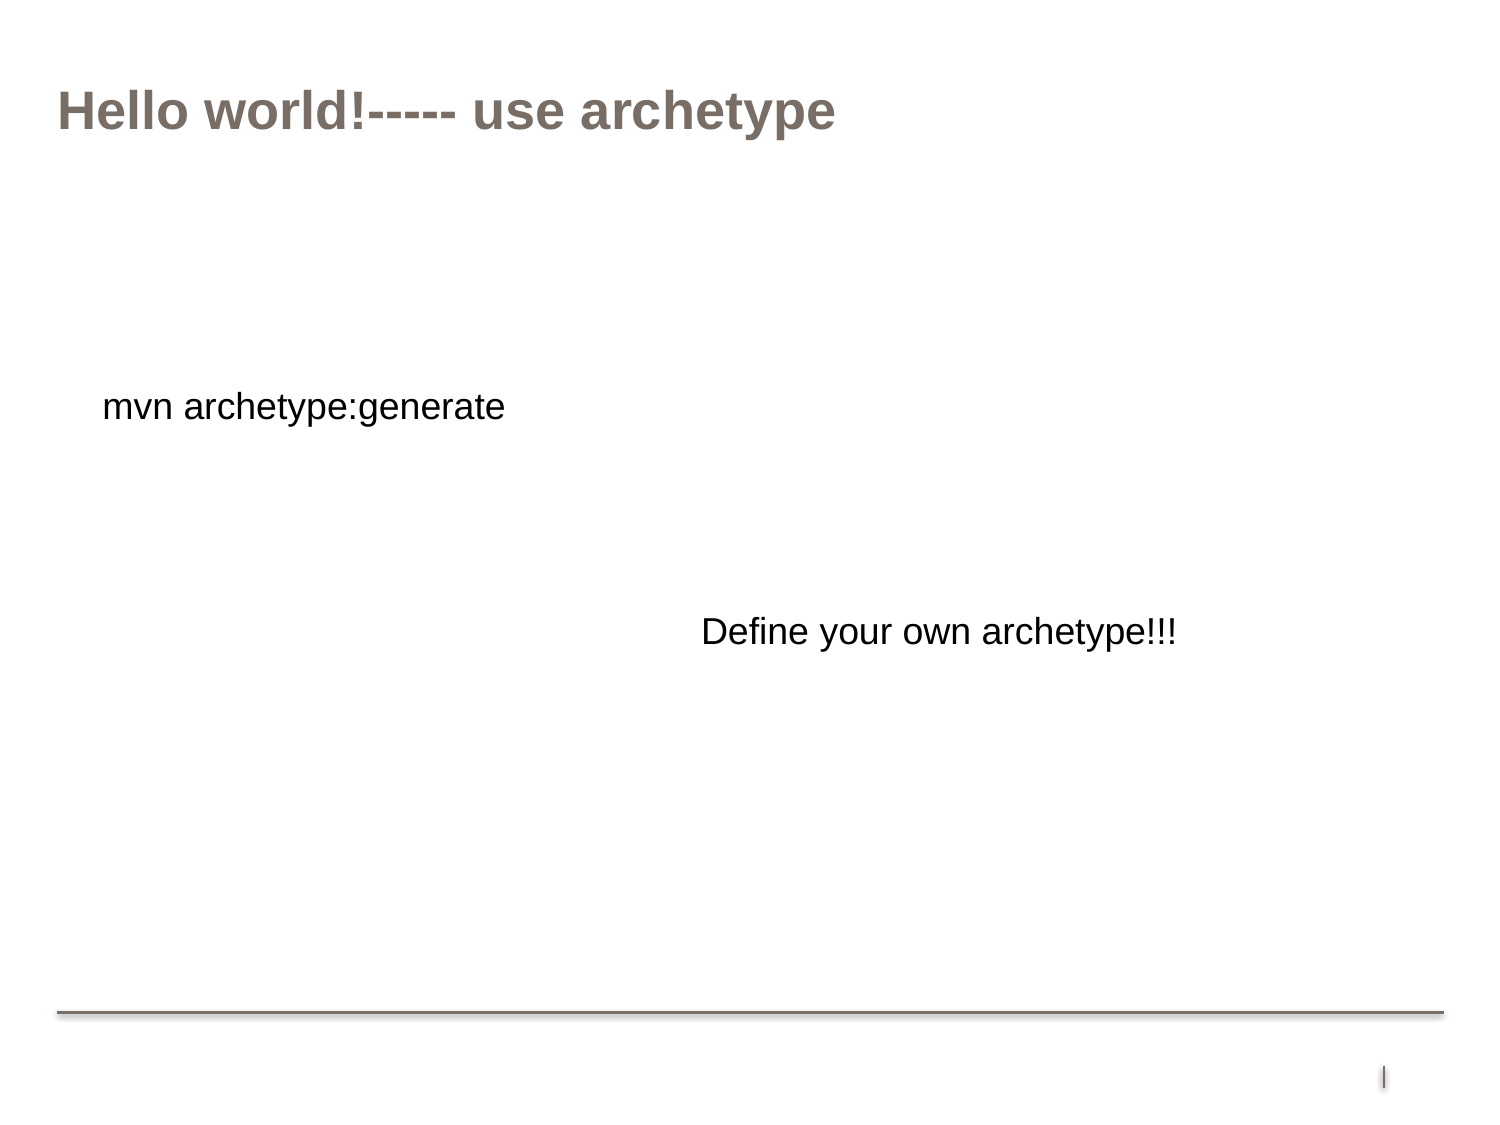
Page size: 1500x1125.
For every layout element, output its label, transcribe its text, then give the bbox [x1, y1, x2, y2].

text_box mvn archetype:generate [87, 374, 1000, 435]
title Hello world!----- use archetype [56, 75, 1444, 228]
text_box Define your own archetype!!! [686, 599, 1499, 660]
